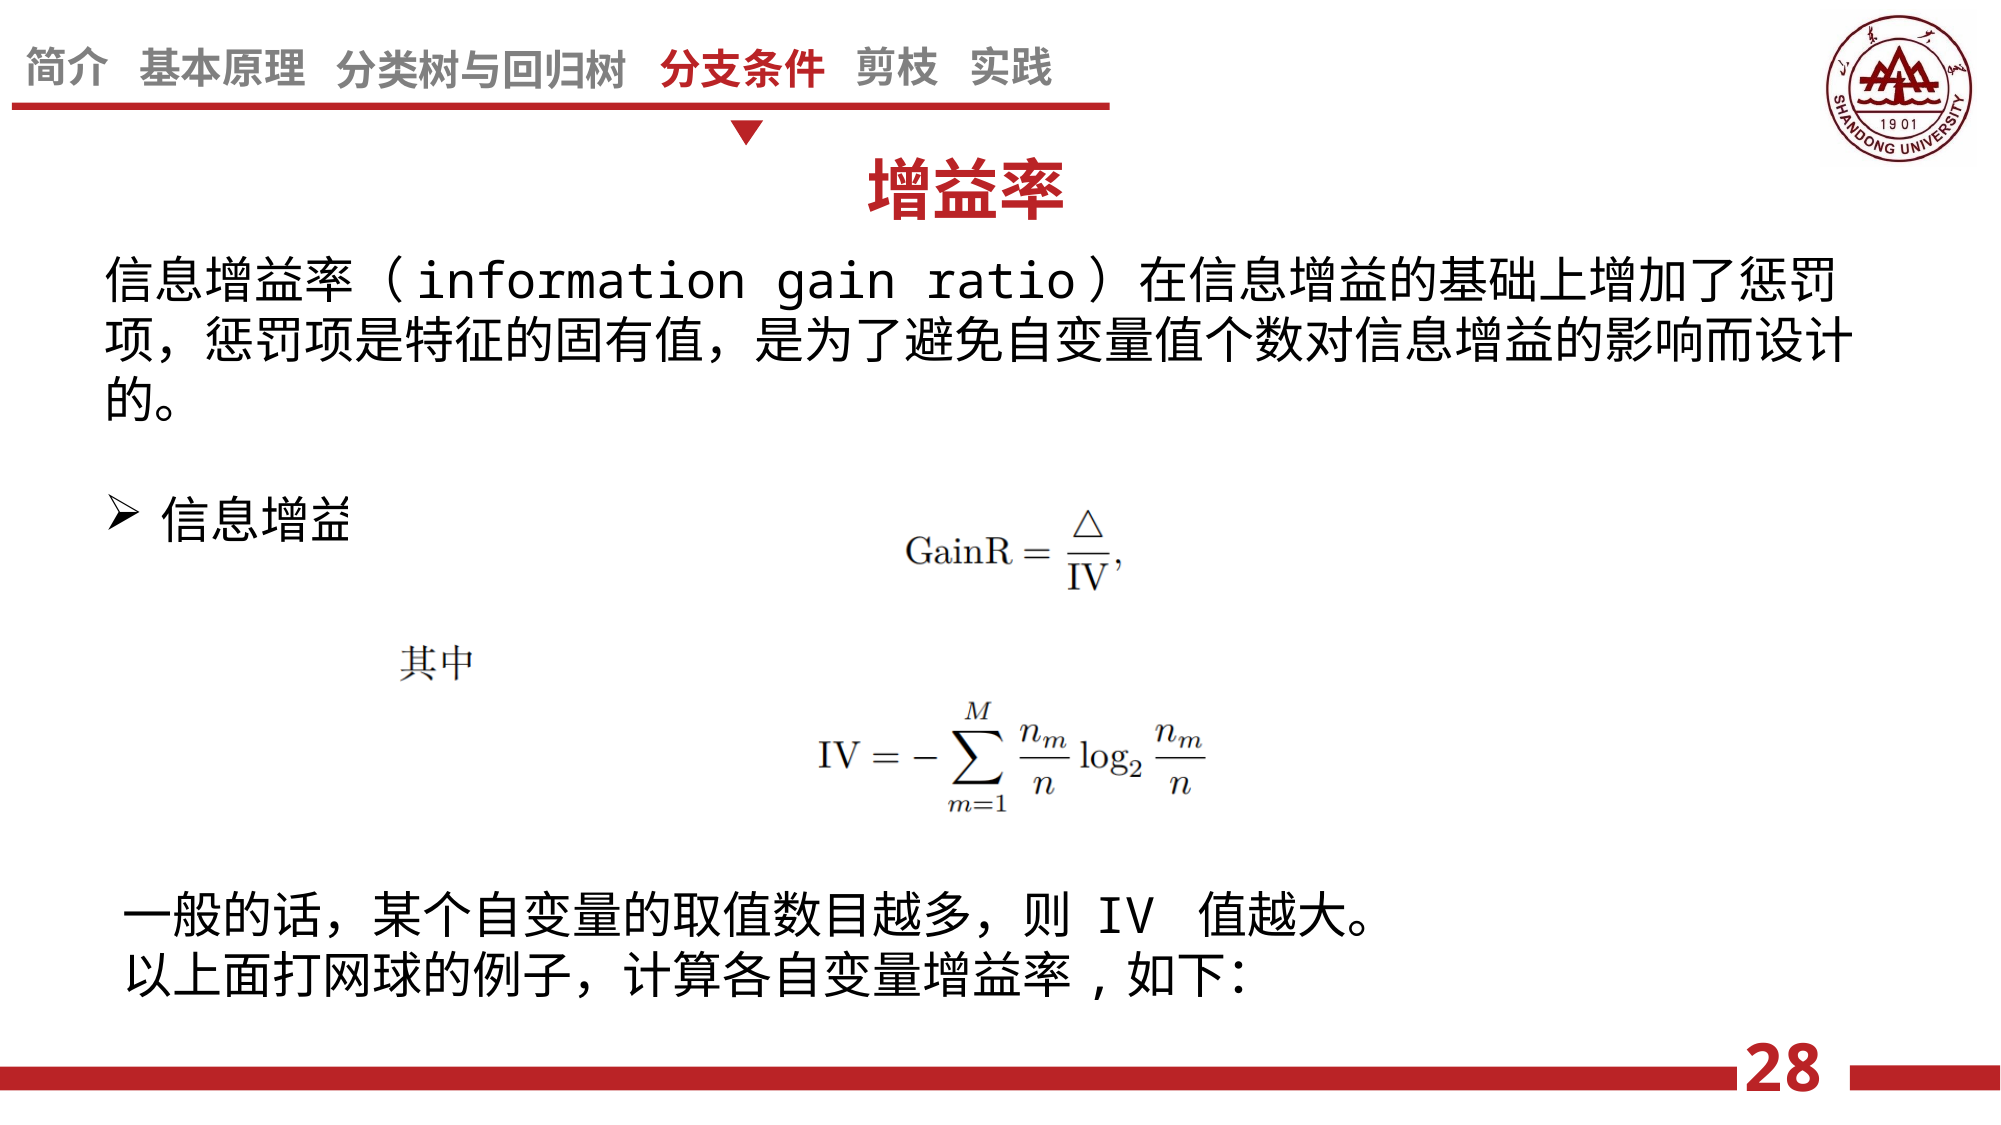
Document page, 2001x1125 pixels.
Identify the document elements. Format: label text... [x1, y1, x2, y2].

text_box 一般的话，某个自变量的取值数目越多，则 IV 值越大。 以上面打网球的例子，计算各自变量增益率,如下： [107, 876, 1665, 1012]
picture [1820, 9, 1977, 167]
text_box 增益率 [851, 140, 1082, 236]
text_box 信息增益率（information gain ratio）在信息增益的基础上增加了惩罚项，惩罚项是特征的固有值，是为了避免自变量值个数对信息增益的影响而设计的。 信息增益率的定义如下： [89, 241, 1872, 802]
picture [347, 489, 1614, 845]
